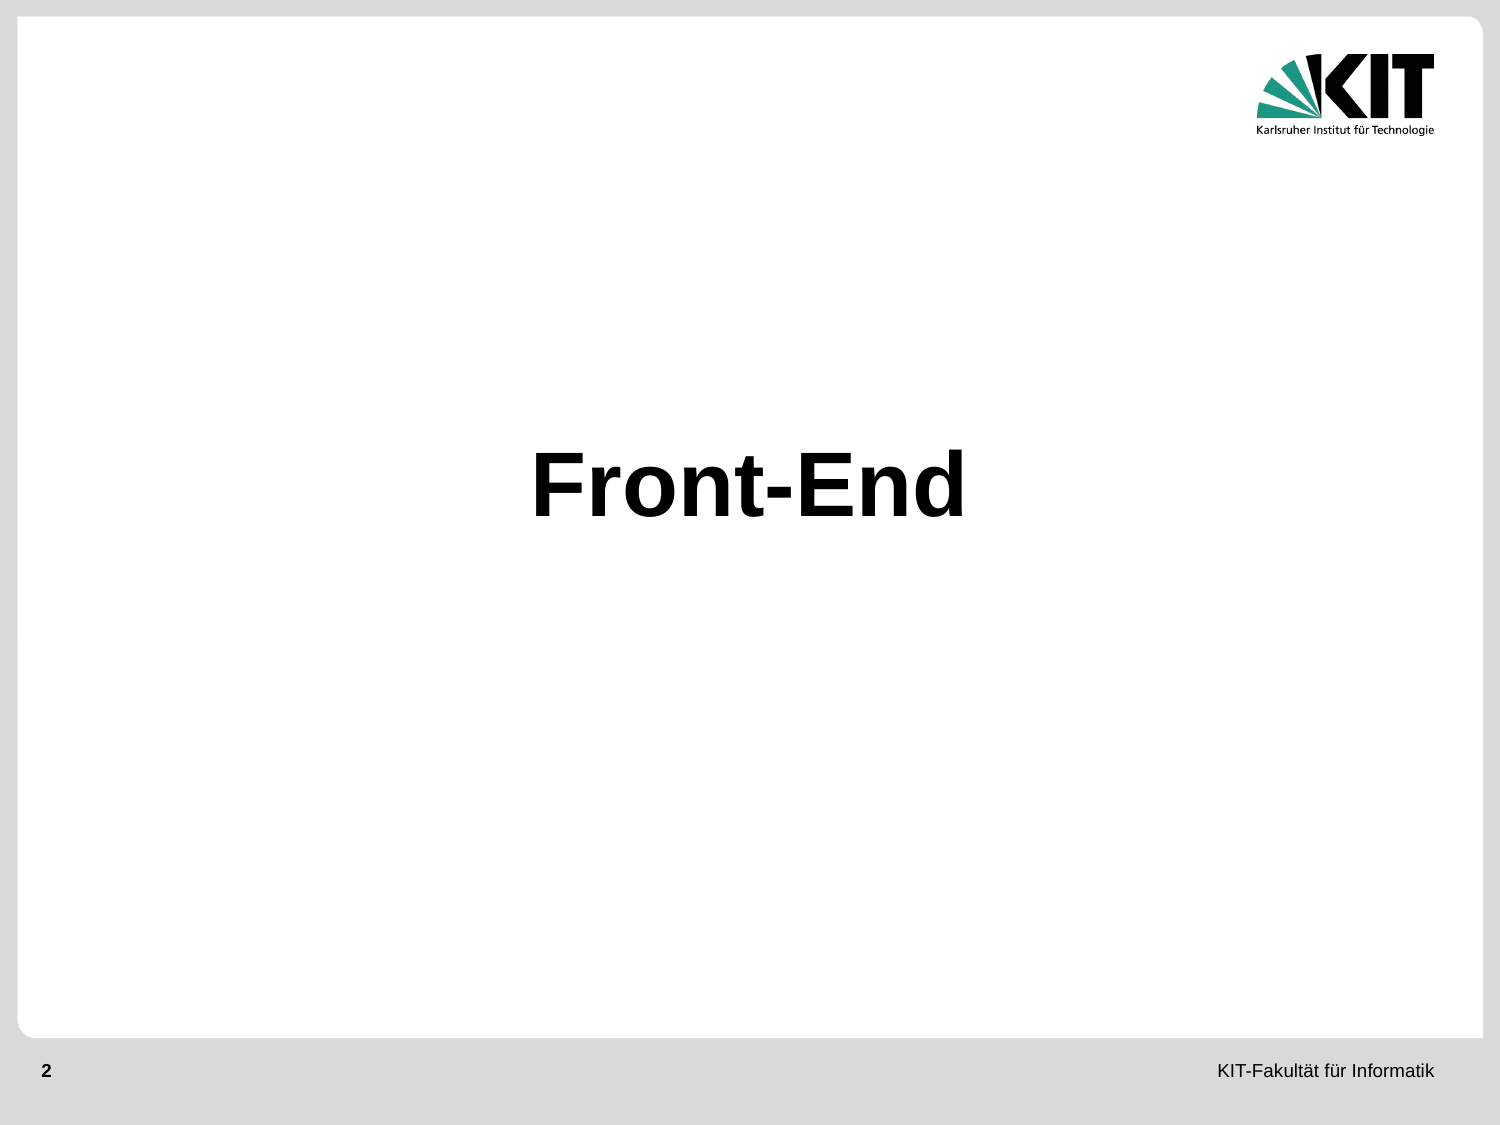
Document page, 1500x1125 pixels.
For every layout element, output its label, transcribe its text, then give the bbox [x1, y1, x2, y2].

text_box Front-End [74, 44, 1425, 916]
picture [0, 0, 1500, 1125]
